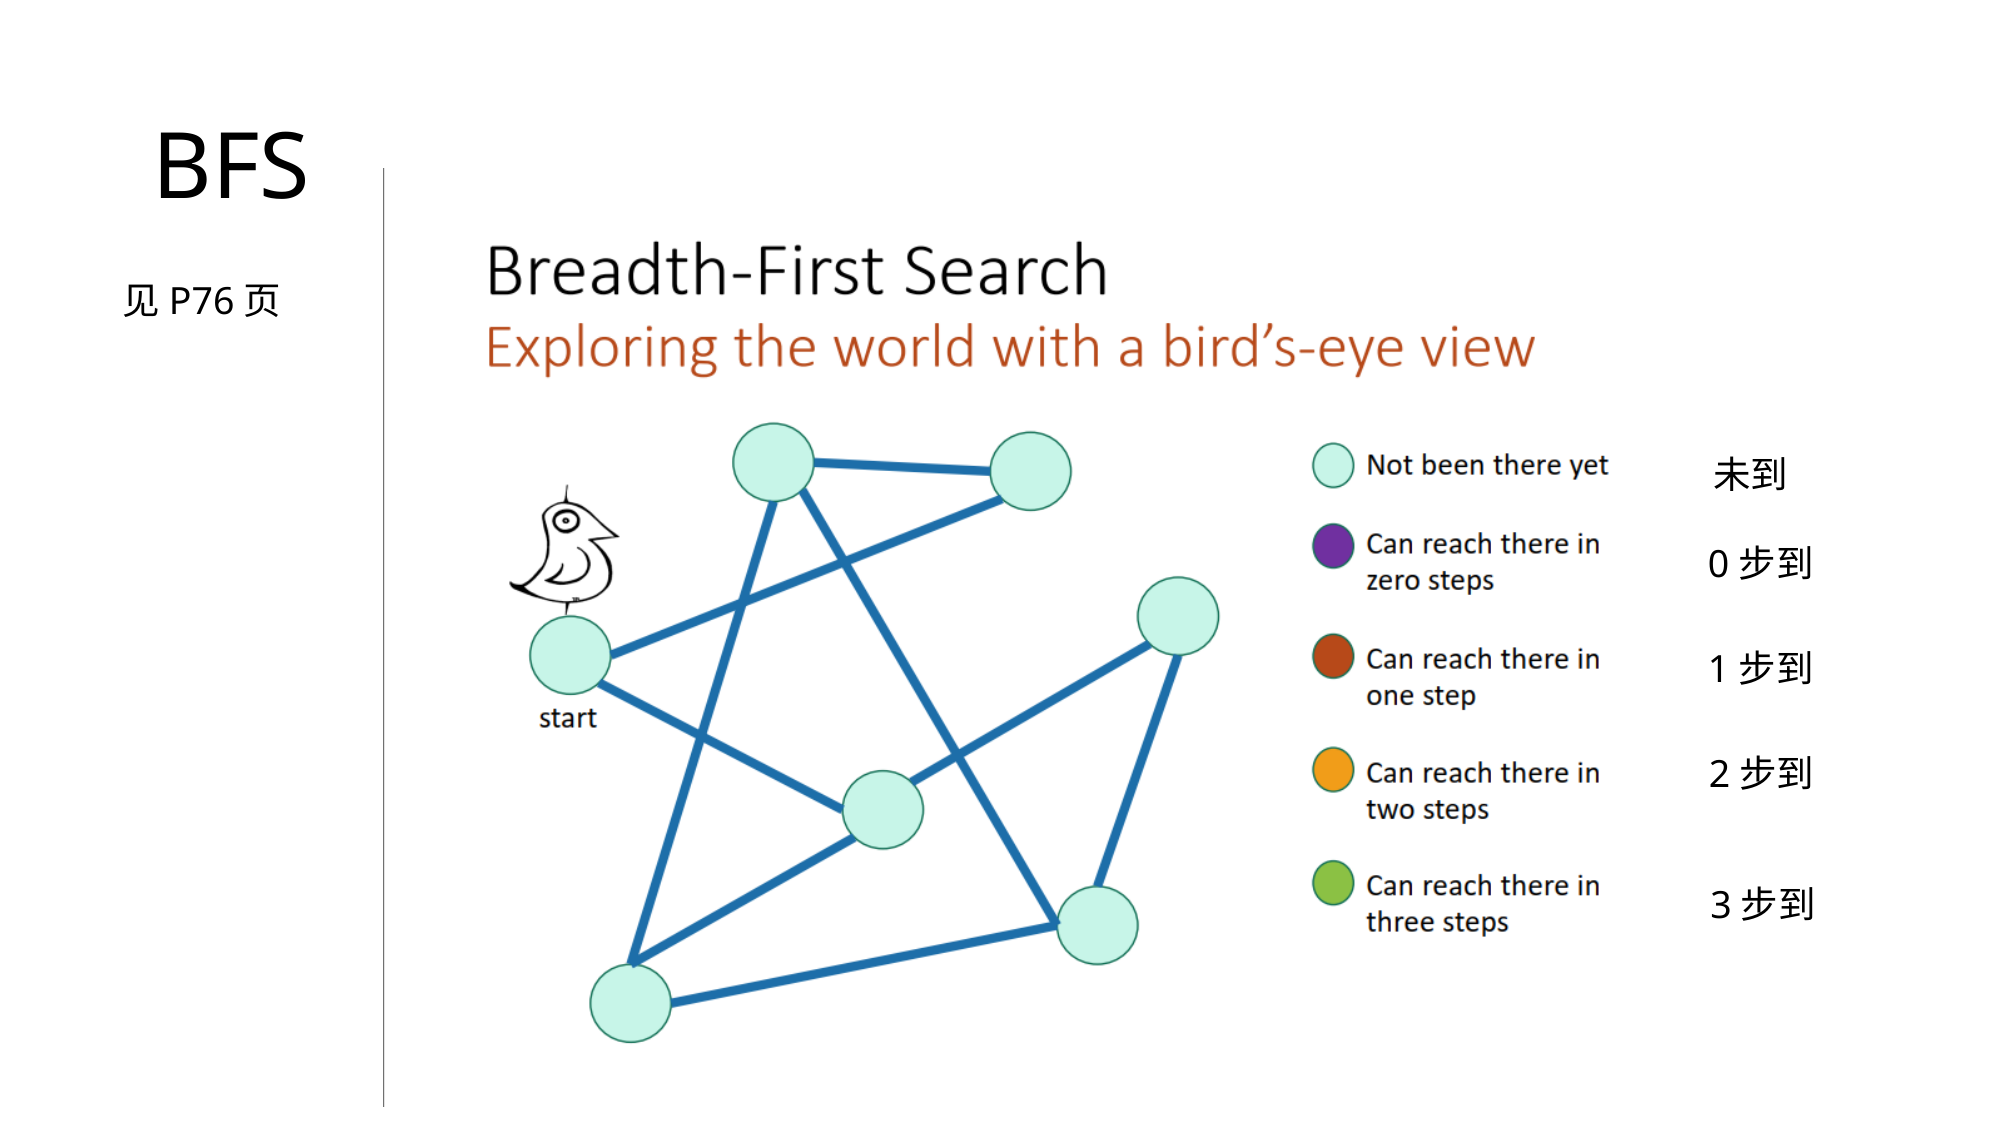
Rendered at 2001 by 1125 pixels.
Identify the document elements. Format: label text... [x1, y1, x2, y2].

title BFS [137, 59, 1863, 278]
picture [383, 168, 1640, 1107]
text_box 见P76页 [107, 269, 296, 330]
text_box 2步到 [1693, 742, 1829, 803]
text_box 1步到 [1693, 637, 1829, 698]
text_box 3步到 [1695, 873, 1831, 934]
text_box 0步到 [1693, 532, 1829, 592]
text_box 未到 [1698, 443, 1804, 504]
